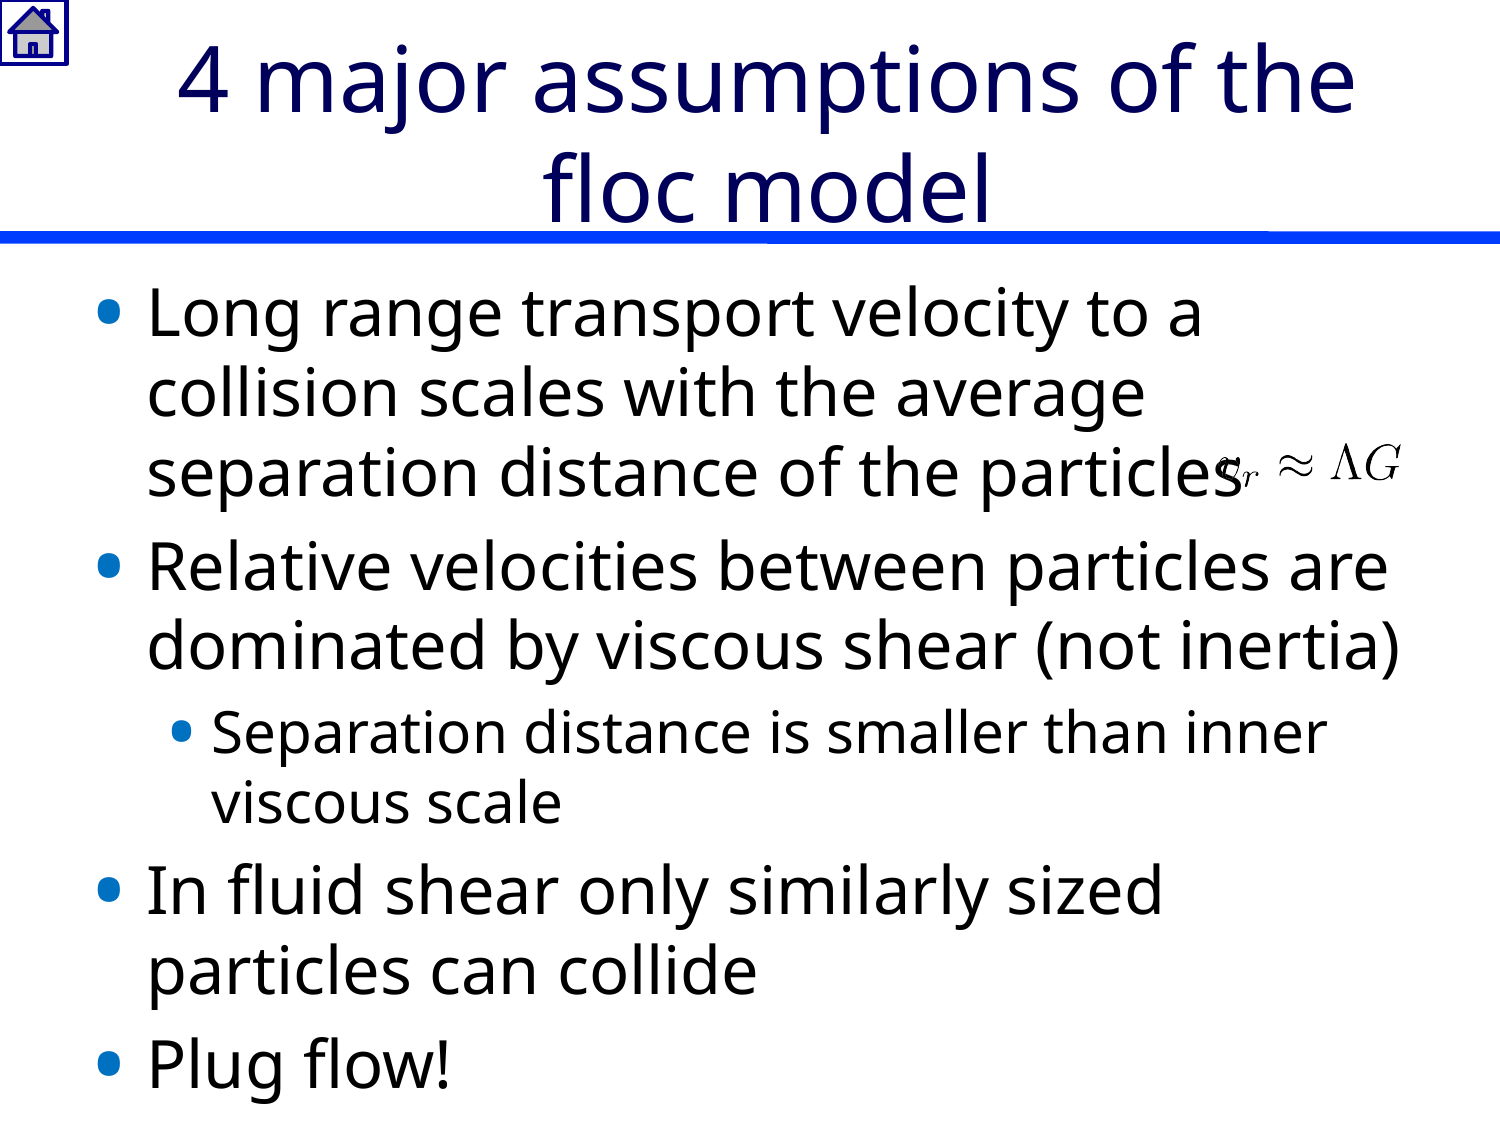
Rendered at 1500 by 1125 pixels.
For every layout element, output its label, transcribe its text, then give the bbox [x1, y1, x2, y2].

title 4 major assumptions of the floc model [75, 37, 1463, 225]
list Long range transport velocity to a collision scales with the average separation distance of the particles Relative velocities between particles are dominated by viscous shear (not inertia) Separation distance is smaller than inner viscous scale In fluid shear only similarly sized particles can collide Plug flow! [74, 262, 1426, 1006]
picture [1218, 443, 1402, 488]
